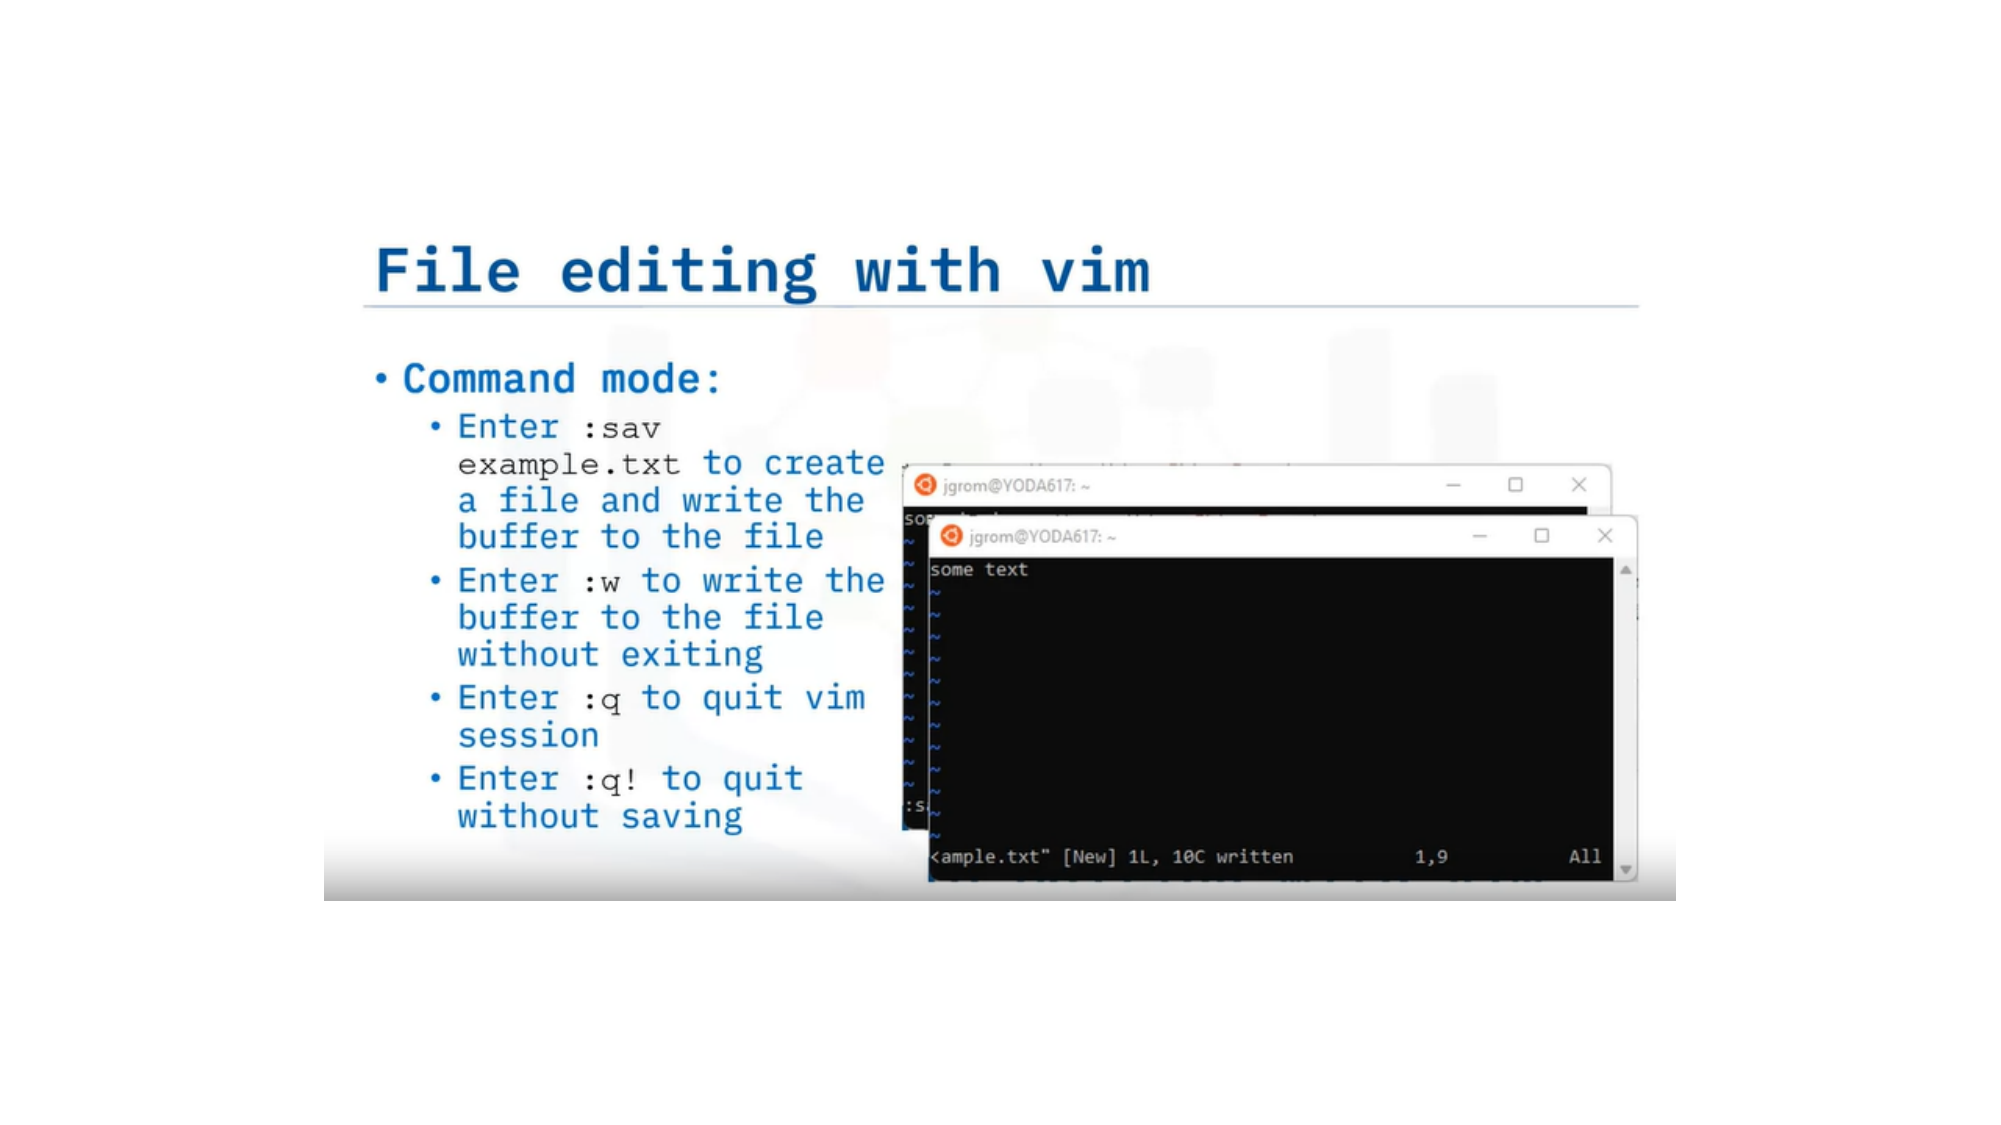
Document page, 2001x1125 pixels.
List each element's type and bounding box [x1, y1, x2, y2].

picture [324, 224, 1676, 901]
